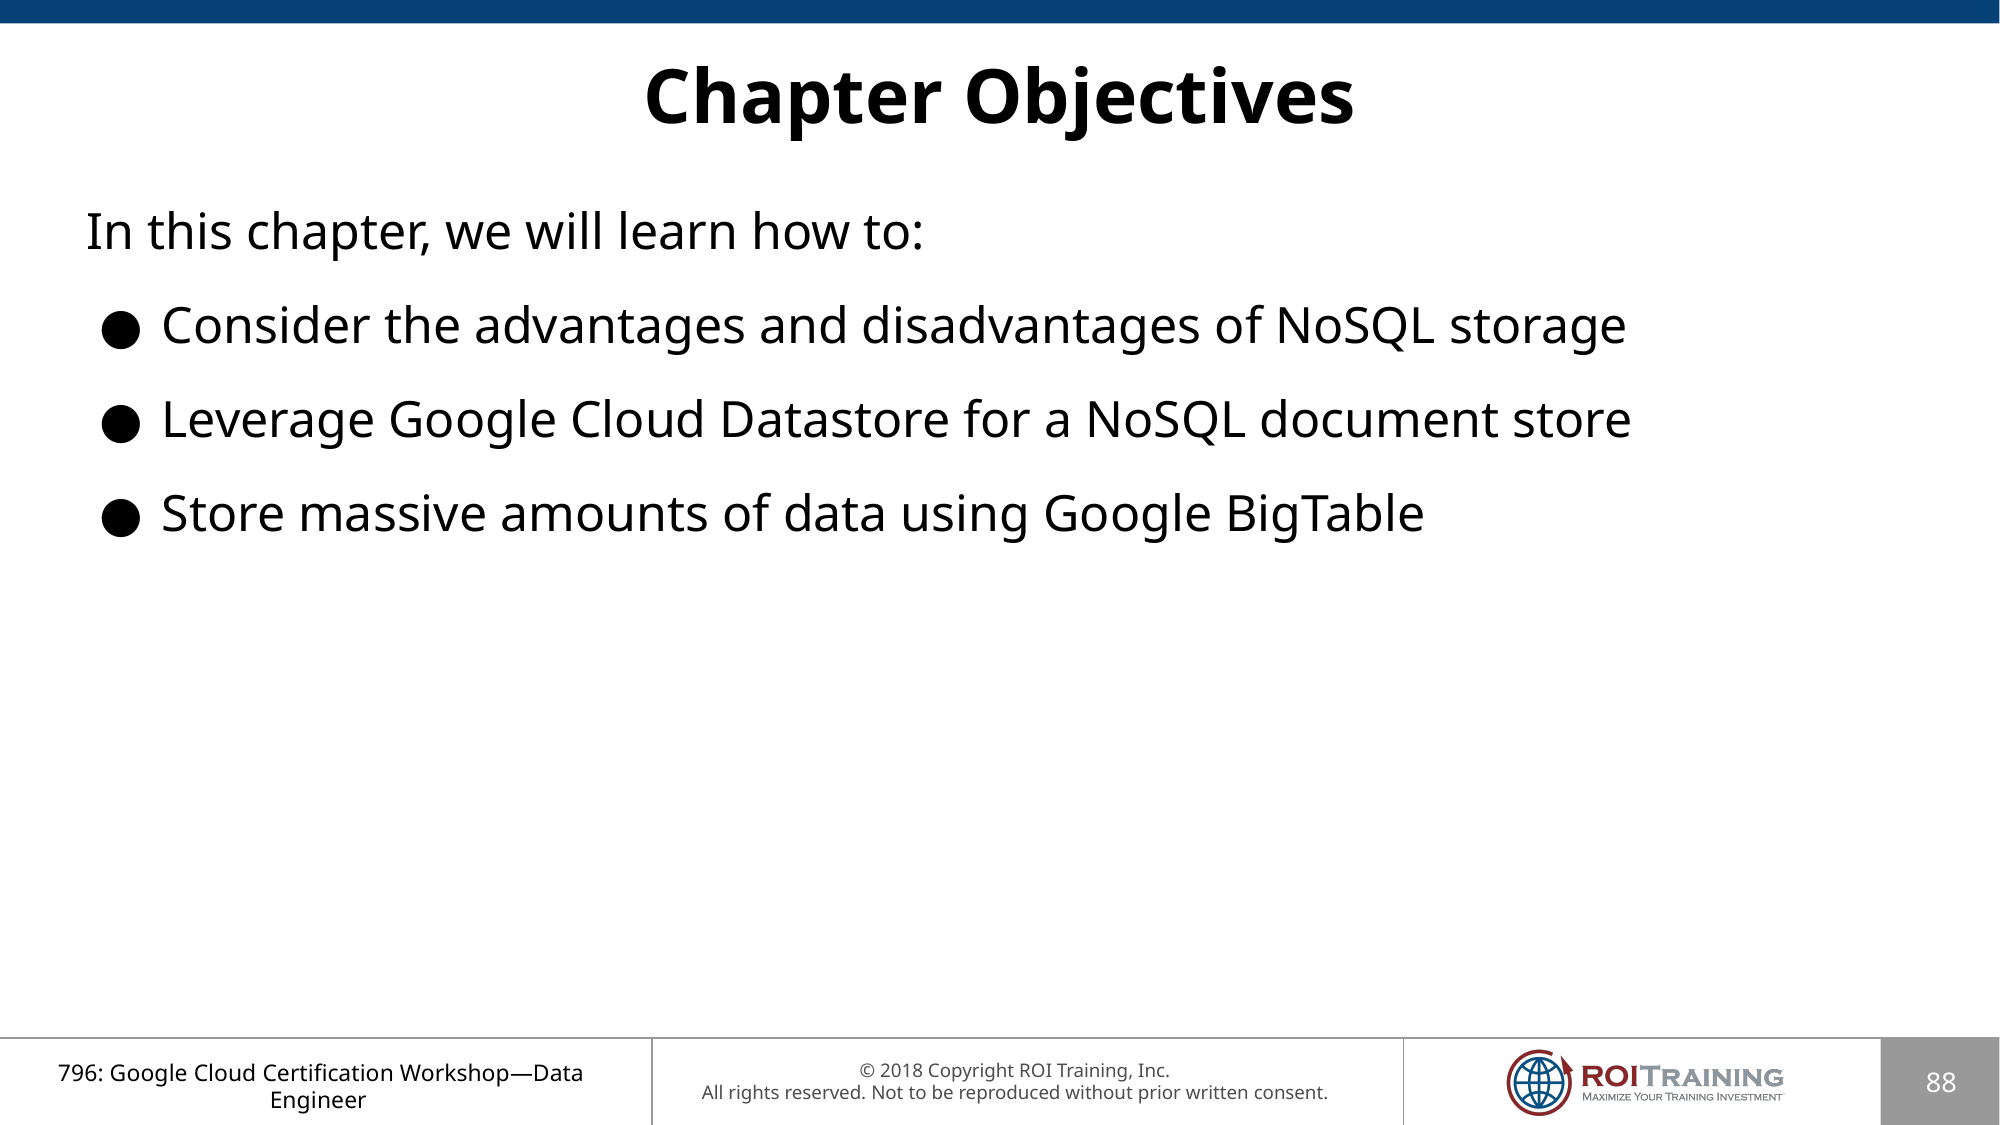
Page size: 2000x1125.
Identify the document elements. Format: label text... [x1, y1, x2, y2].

picture [1498, 1048, 1789, 1117]
list In this chapter, we will learn how to: Consider the advantages and disadvantages of NoSQL storage Leverage Google Cloud Datastore for a NoSQL document store Store massive amounts of data using Google BigTable [66, 170, 1930, 1032]
title Chapter Objectives [68, 30, 1932, 156]
